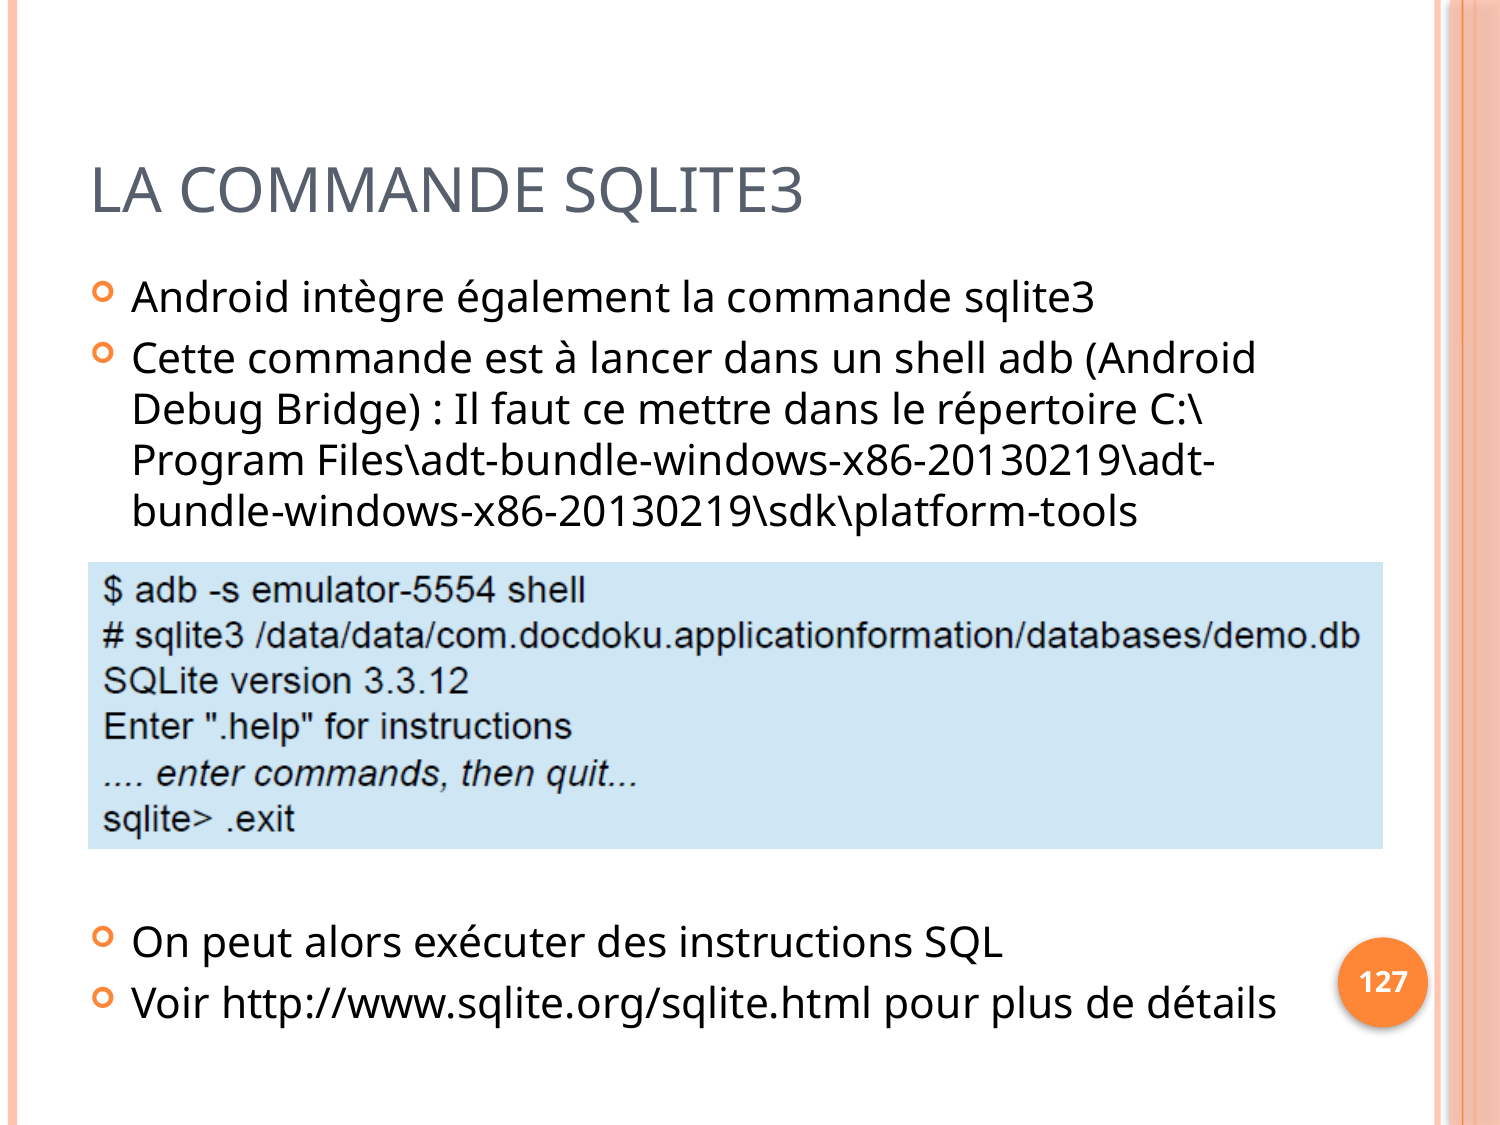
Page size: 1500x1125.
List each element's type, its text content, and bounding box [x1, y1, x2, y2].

list Android intègre également la commande sqlite3 Cette commande est à lancer dans un shell adb (Android Debug Bridge) : Il faut ce mettre dans le répertoire C:\Program Files\adt-bundle-windows-x86-20130219\adt-bundle-windows-x86-20130219\sdk\platform-tools On peut alors exécuter des instructions SQL Voir http://www.sqlite.org/sqlite.html pour plus de détails [75, 262, 1300, 1062]
picture [87, 561, 1383, 849]
title la commande sqlite3 [75, 45, 1300, 233]
slide_number 127 [1333, 940, 1434, 1027]
